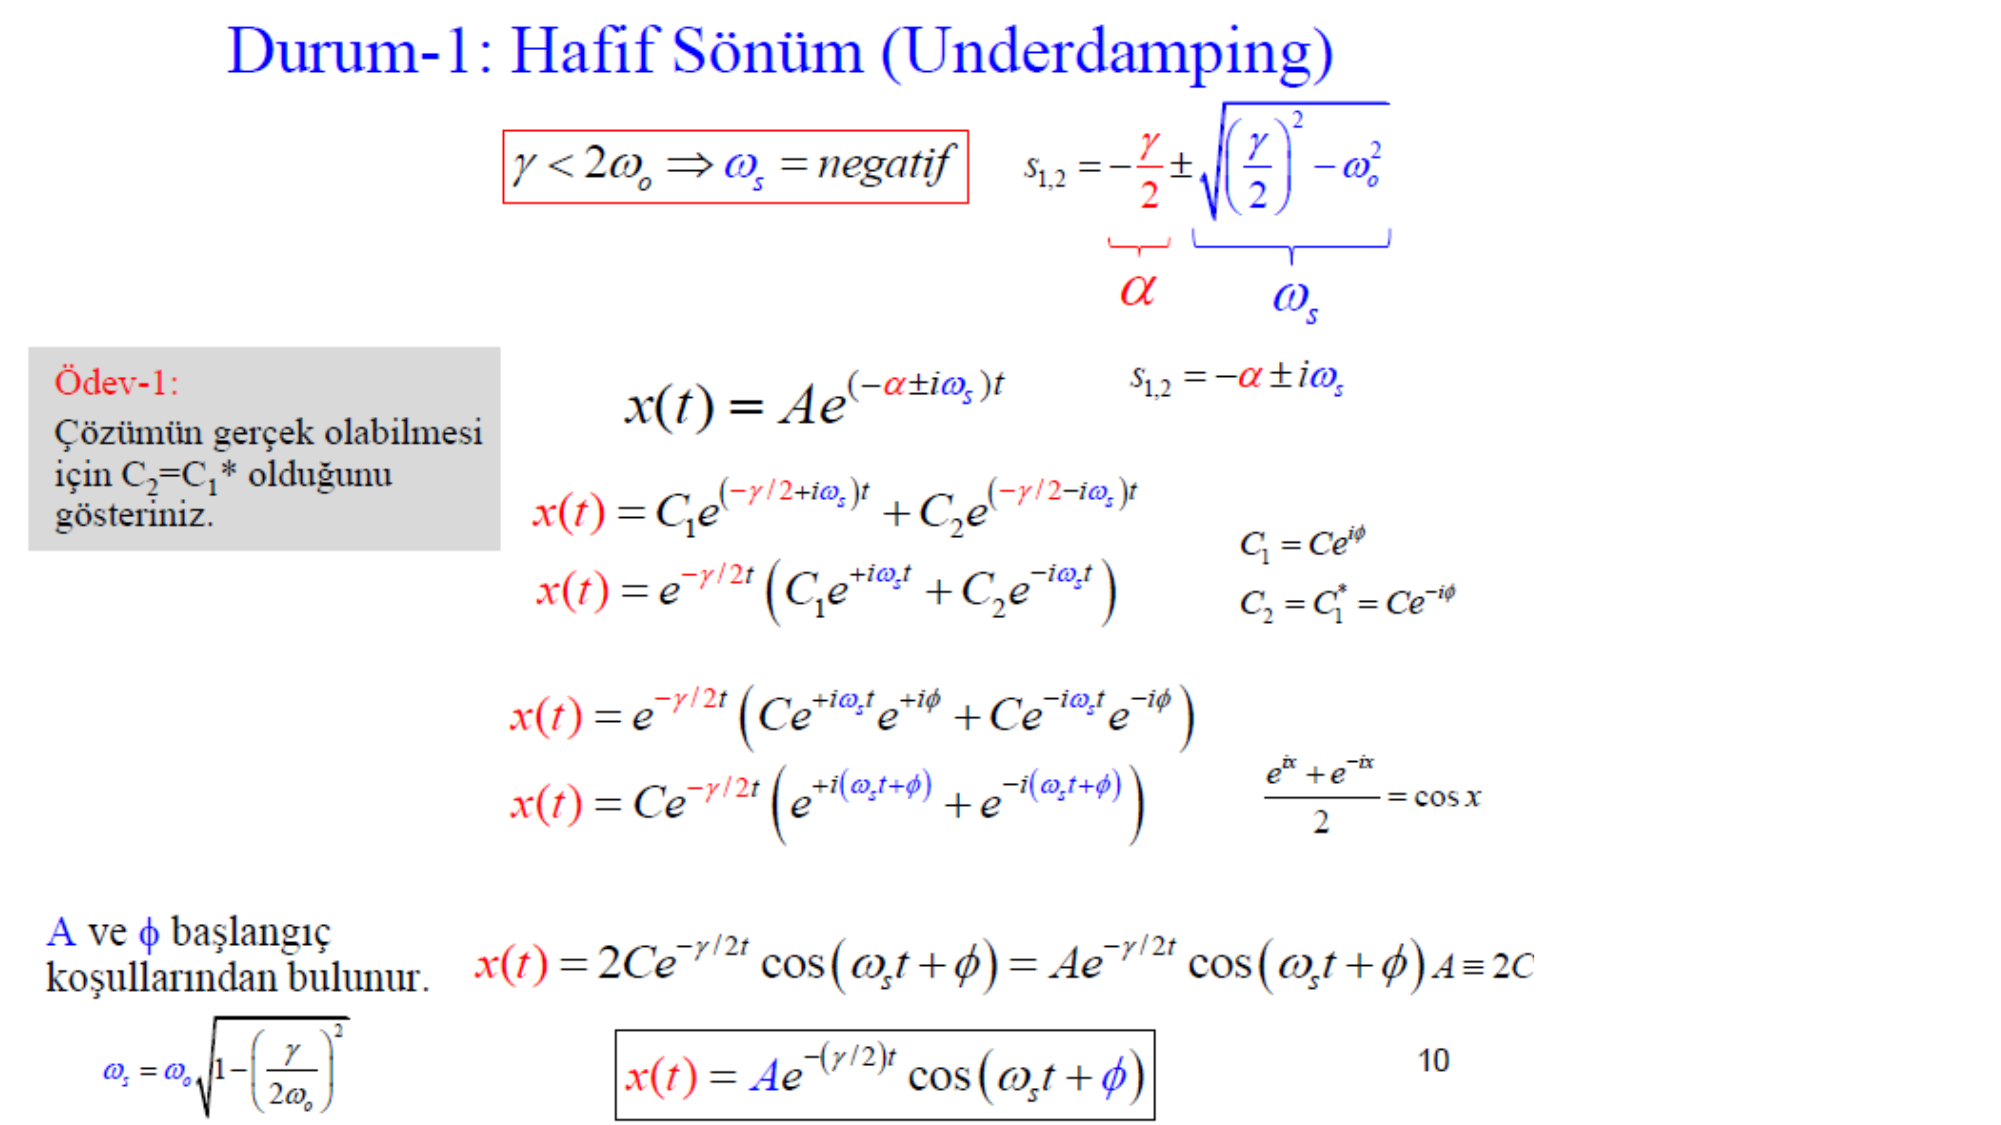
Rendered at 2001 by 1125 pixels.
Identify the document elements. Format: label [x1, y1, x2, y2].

list [25, 10, 1535, 1125]
